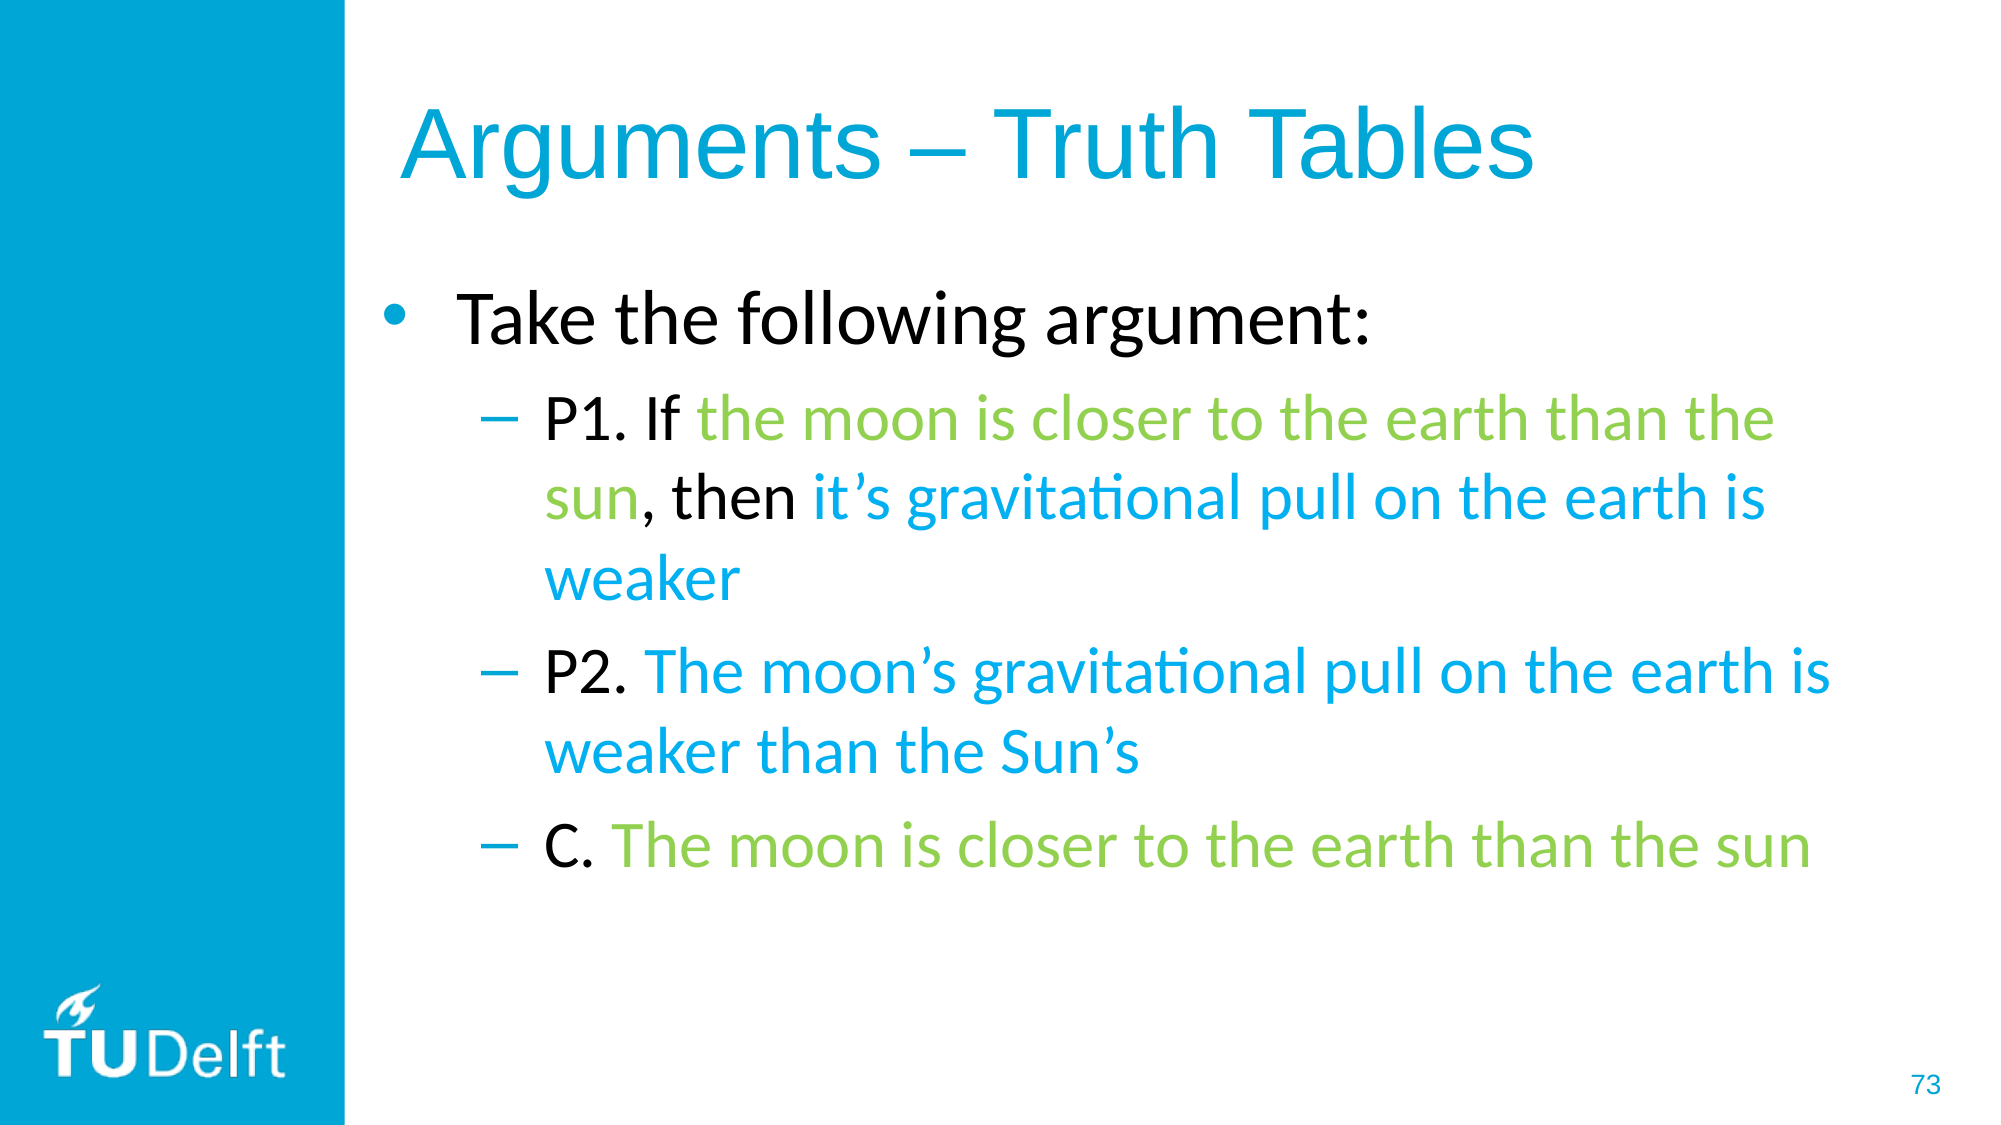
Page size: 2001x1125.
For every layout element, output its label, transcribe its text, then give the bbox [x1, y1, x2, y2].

list Take the following argument: P1. If the moon is closer to the earth than the sun, then it’s gravitational pull on the earth is weaker P2. The moon’s gravitational pull on the earth is weaker than the Sun’s C. The moon is closer to the earth than the sun [366, 259, 1884, 1080]
title Arguments – Truth Tables [385, 45, 1940, 233]
